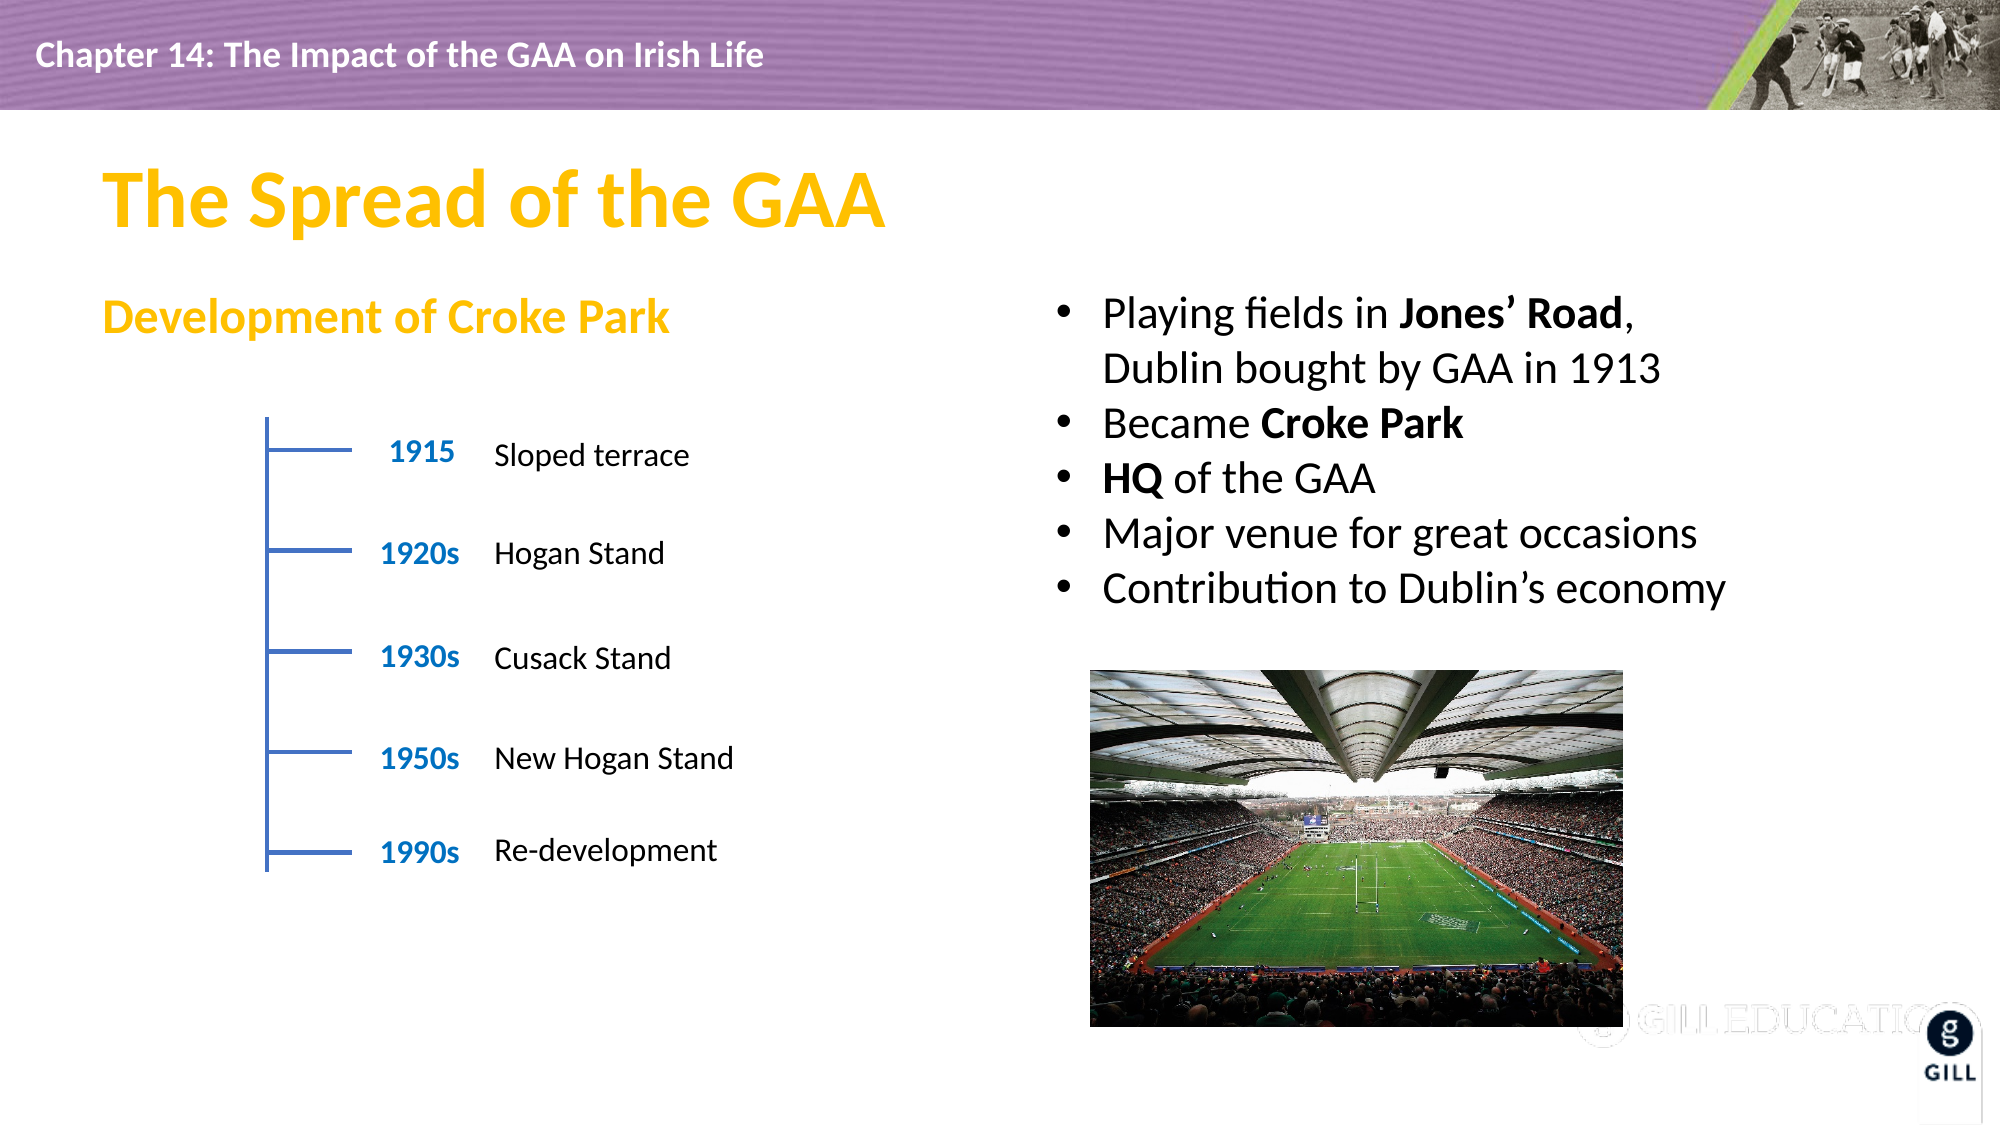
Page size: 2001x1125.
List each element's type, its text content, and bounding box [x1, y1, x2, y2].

picture [0, 0, 2000, 110]
picture [1090, 647, 2001, 1125]
text_box Playing fields in Jones’ Road, Dublin bought by GAA in 1913 Became Croke Park HQ of the GAA Major venue for great occasions Contribution to Dublin’s economy [1041, 275, 1764, 621]
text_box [266, 416, 792, 879]
text_box The Spread of the GAA [87, 136, 1357, 252]
text_box Development of Croke Park [87, 275, 795, 351]
